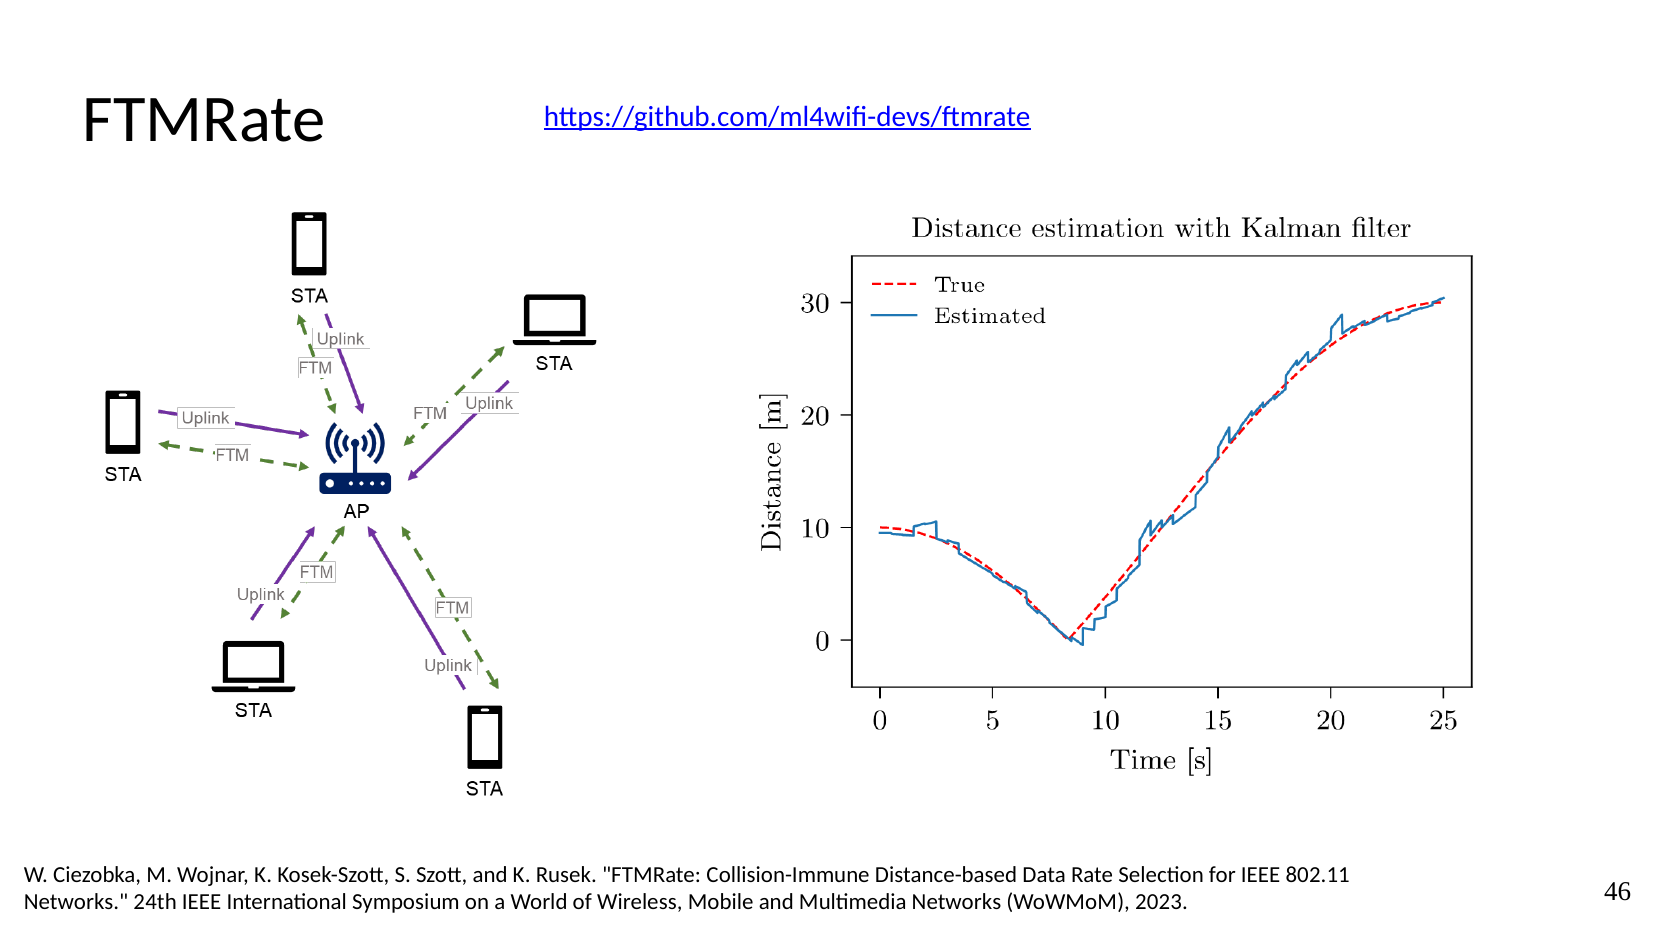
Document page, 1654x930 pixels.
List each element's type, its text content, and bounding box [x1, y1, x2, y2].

picture [736, 194, 1494, 797]
text_box https://github.com/ml4wifi-devs/ftmrate [529, 81, 1356, 147]
title FTMRate [82, 37, 1571, 193]
picture [88, 209, 598, 812]
text_box W. Ciezobka, M. Wojnar, K. Kosek-Szott, S. Szott, and K. Rusek. "FTMRate: Collision-Immune Distance-based Data Rate Selection for IEEE 802.11 Networks." 24th IEEE International Symposium on a World of Wireless, Mobile and Multimedia Networks (WoWMoM), 2023. [9, 844, 1461, 929]
slide_number ‹#› [1546, 858, 1647, 930]
